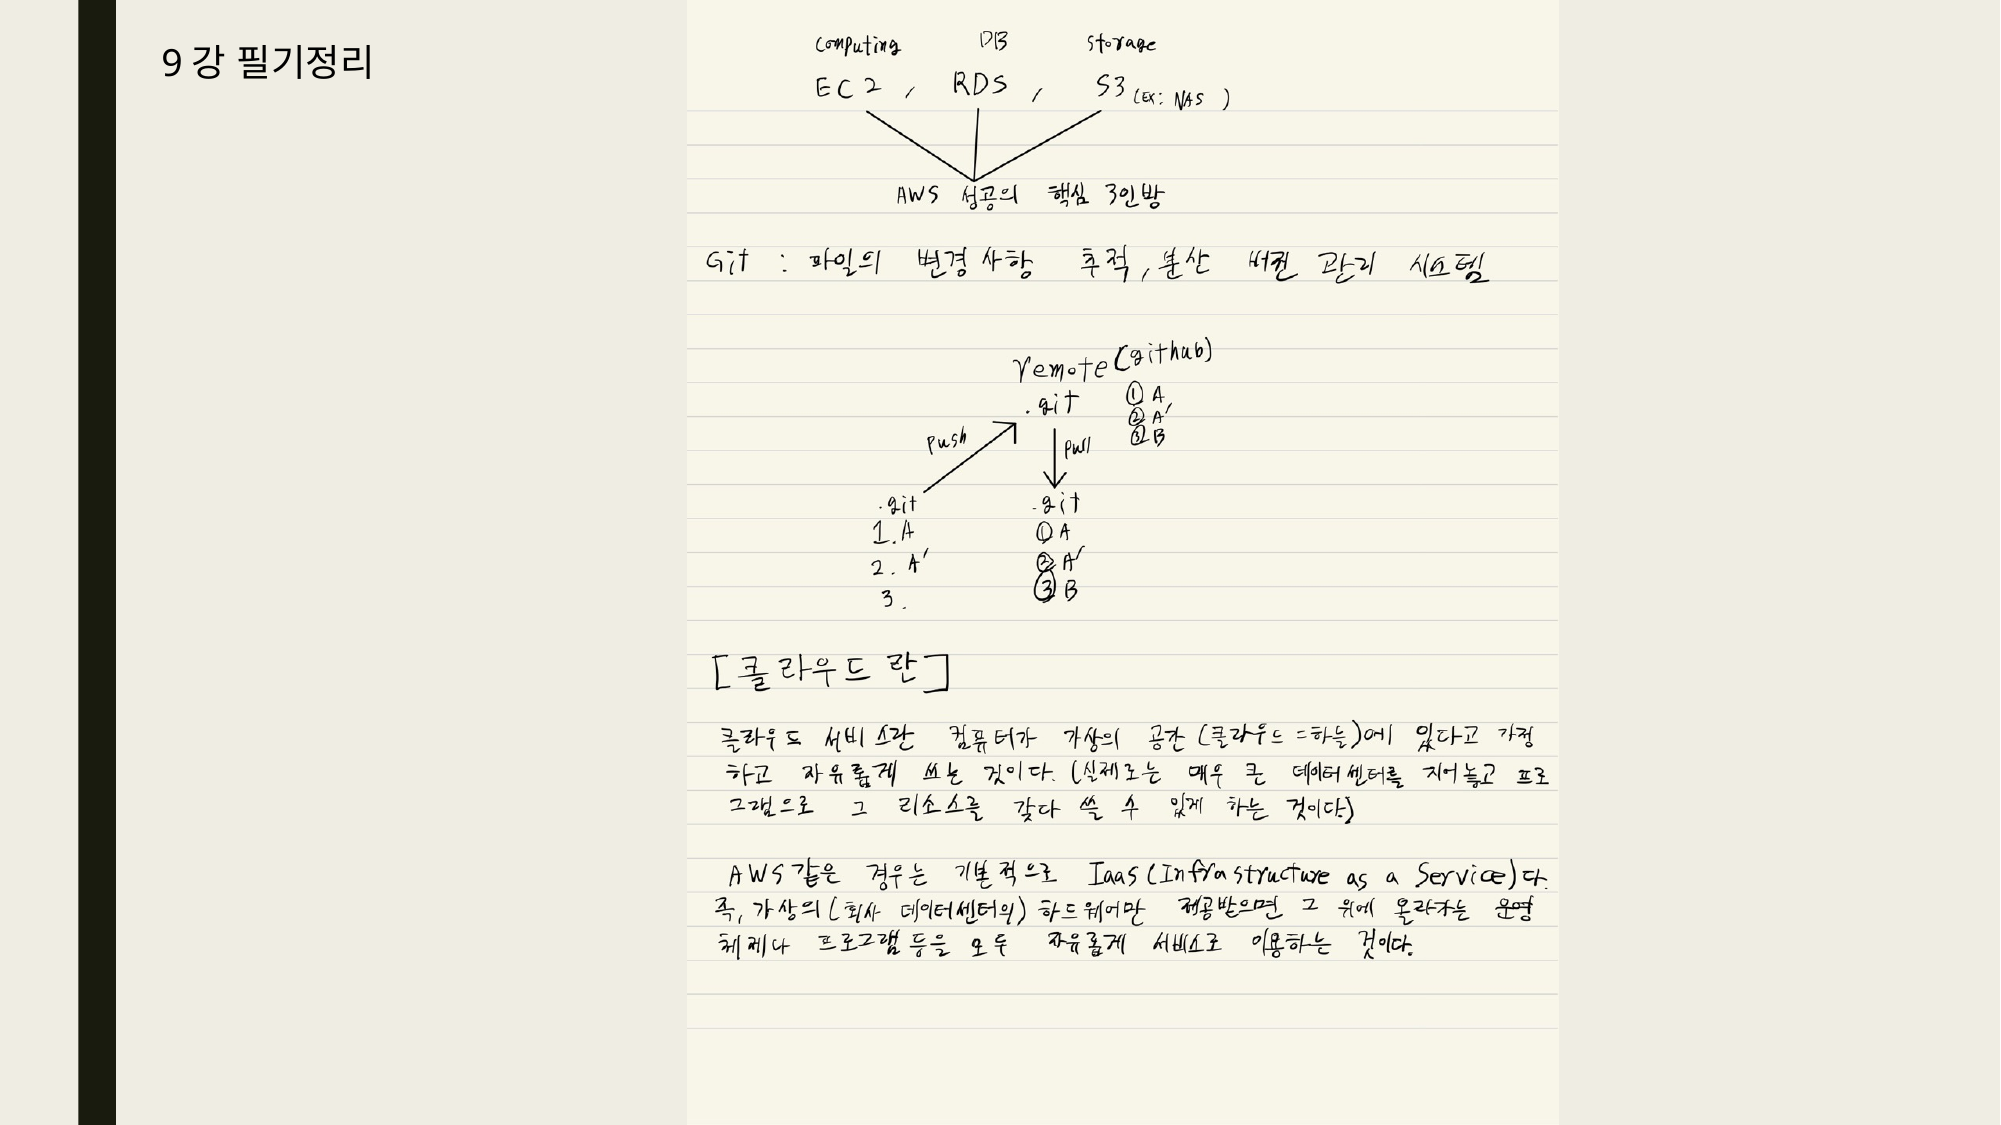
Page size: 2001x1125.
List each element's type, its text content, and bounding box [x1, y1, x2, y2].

picture [687, 0, 1559, 1125]
text_box 9강 필기정리 [146, 32, 687, 92]
